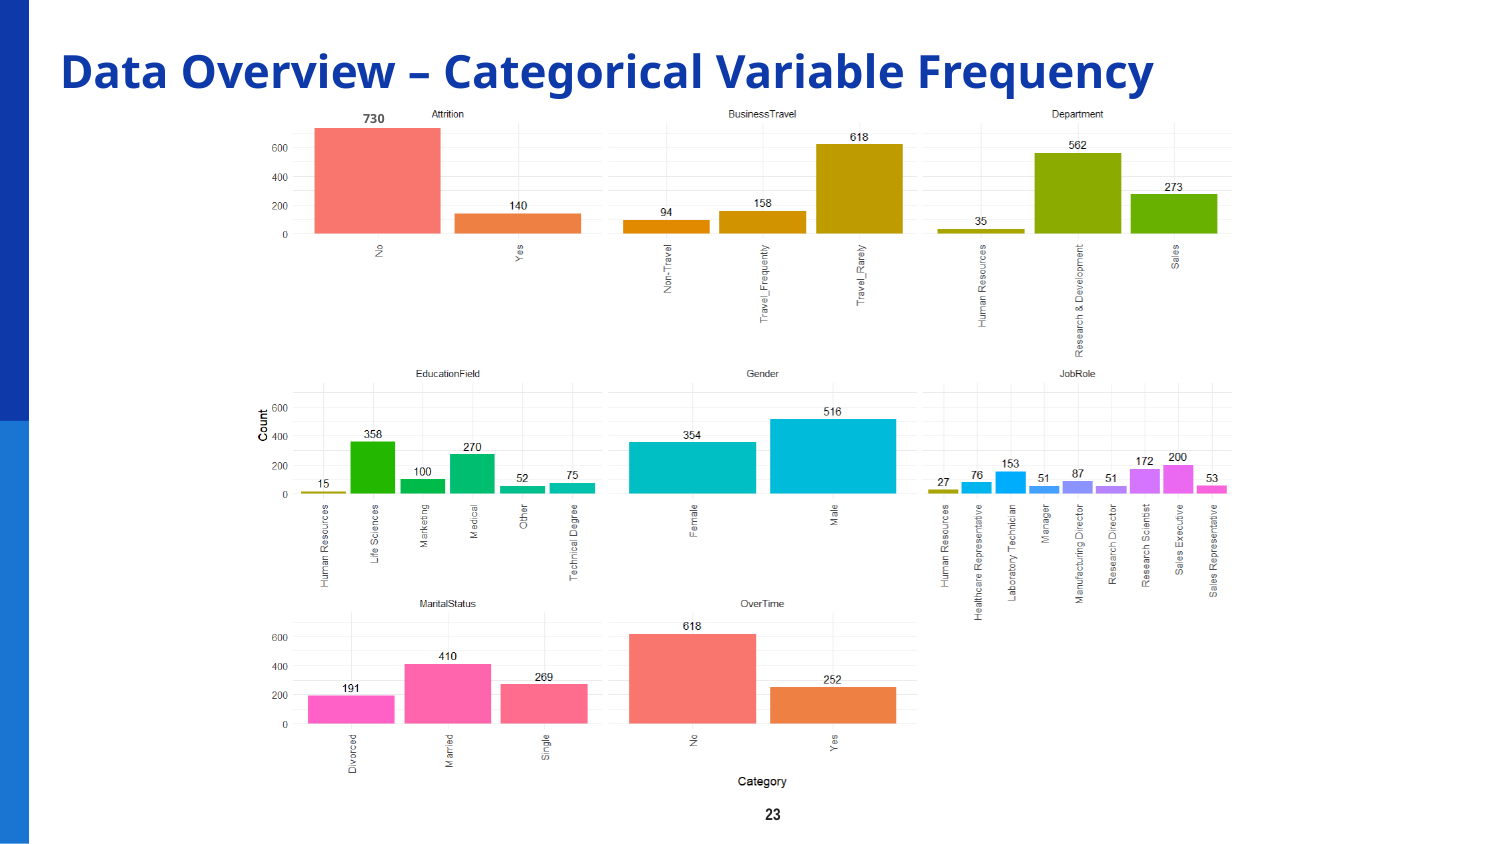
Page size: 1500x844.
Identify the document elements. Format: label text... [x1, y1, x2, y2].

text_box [258, 103, 1242, 790]
title Data Overview – Categorical Variable Frequency [29, 27, 1499, 122]
text_box 23 [744, 798, 802, 832]
